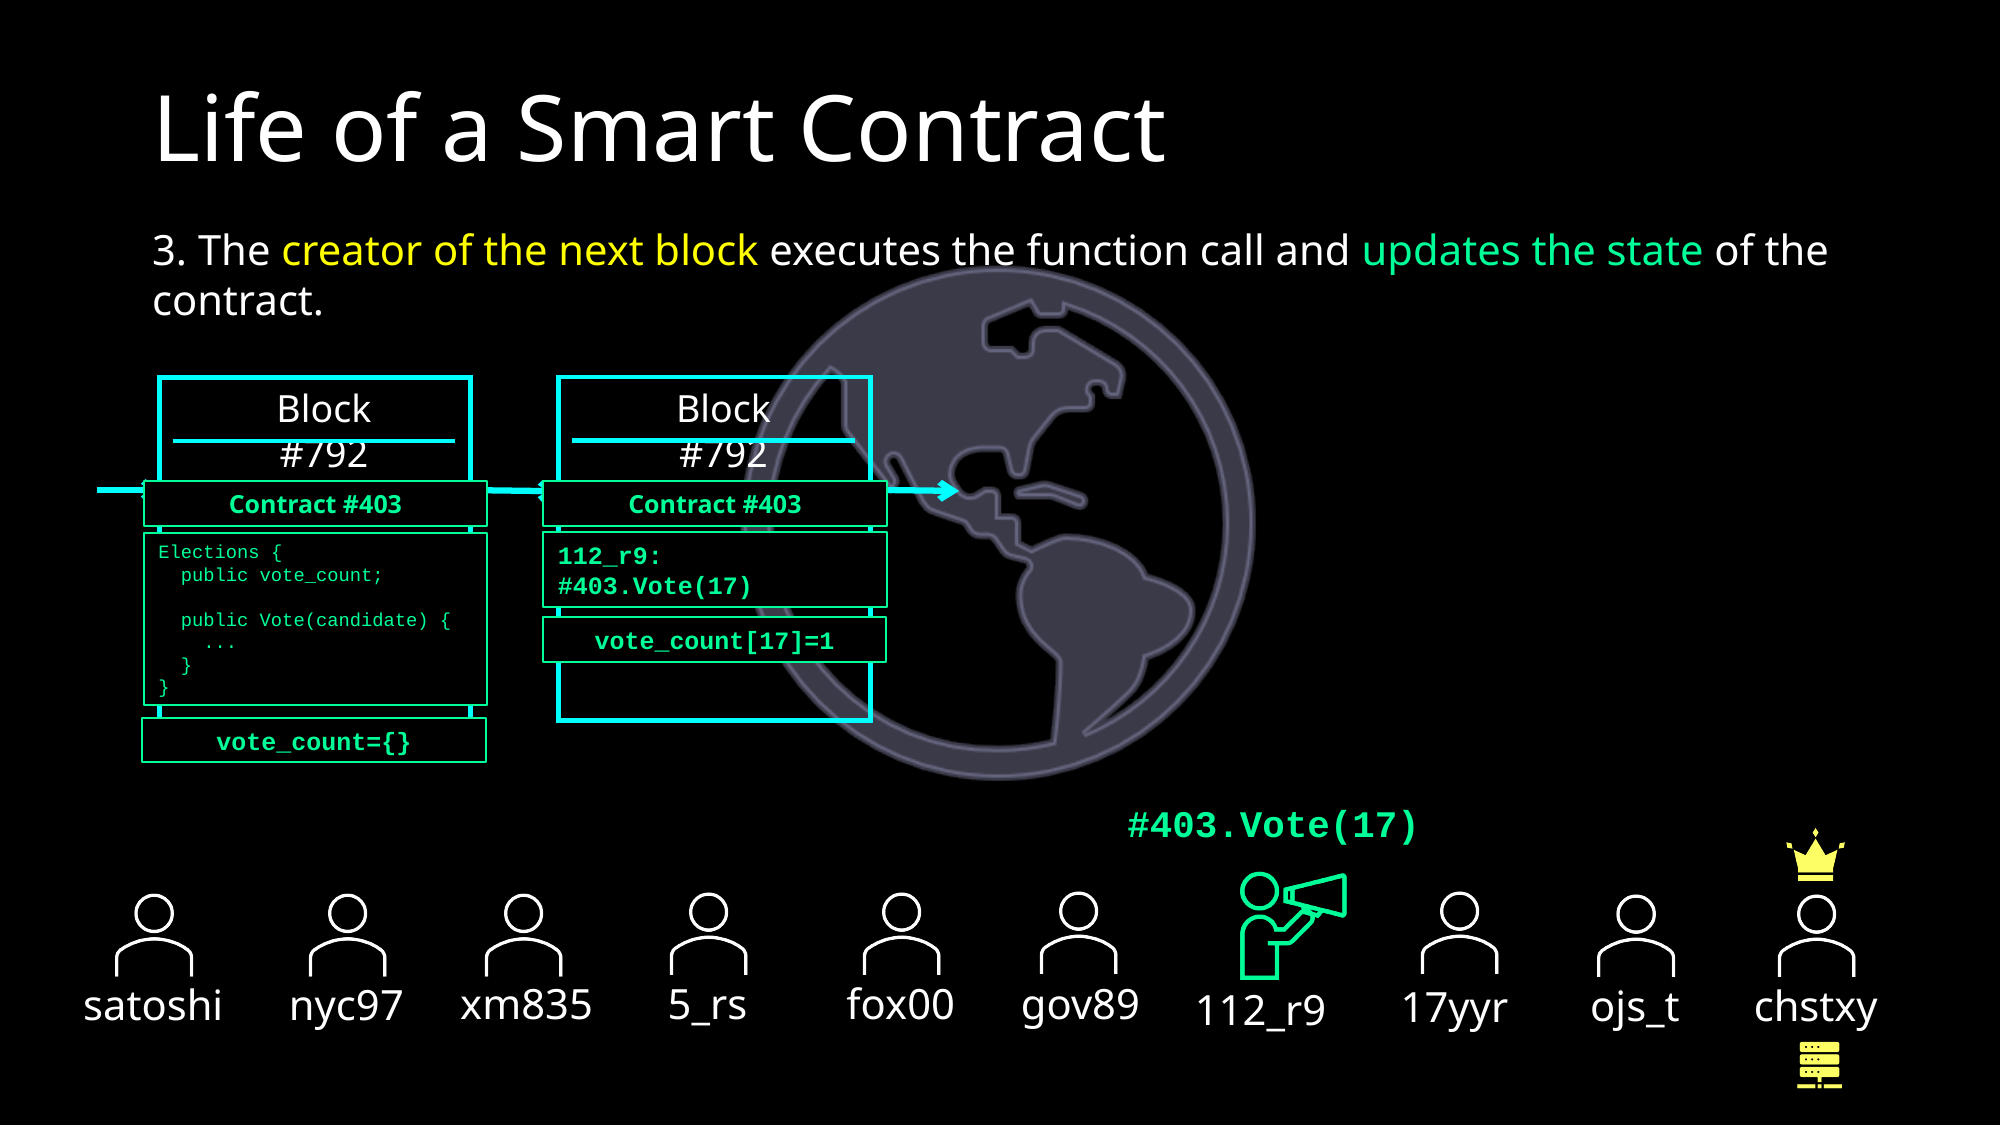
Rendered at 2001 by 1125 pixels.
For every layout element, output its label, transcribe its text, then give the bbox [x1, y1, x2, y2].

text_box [618, 876, 797, 1037]
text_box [437, 877, 616, 1037]
text_box 3. The creator of the next block executes the function call and updates the state of the contract. [137, 216, 677, 332]
text_box 3. The creator of the next block executes the function call and updates the state of the contract. [1320, 216, 1978, 332]
picture [1782, 821, 1849, 888]
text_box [63, 877, 243, 1038]
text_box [811, 876, 990, 1037]
title Life of a Smart Contract [137, 59, 1863, 203]
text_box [1545, 878, 1725, 1038]
text_box #403.Vote(17) [1112, 792, 1473, 852]
picture [1790, 1035, 1849, 1095]
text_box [97, 377, 960, 764]
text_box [257, 877, 436, 1038]
picture [677, 202, 1320, 845]
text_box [1726, 878, 1905, 1038]
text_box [1171, 850, 1368, 1042]
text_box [1368, 875, 1544, 1040]
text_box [991, 875, 1170, 1037]
